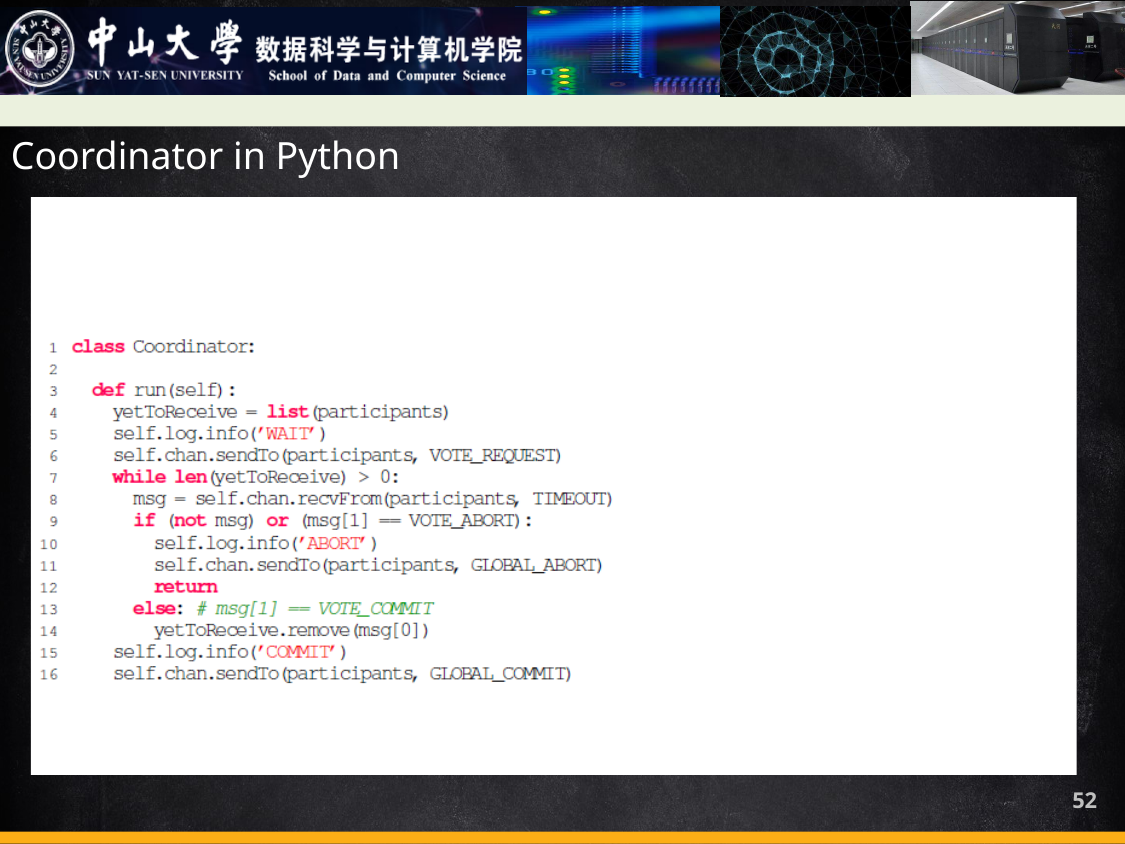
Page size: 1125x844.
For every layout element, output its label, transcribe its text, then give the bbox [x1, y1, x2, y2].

picture [0, 0, 1125, 97]
picture [0, 127, 1125, 831]
text_box Coordinator in Python [0, 124, 858, 185]
